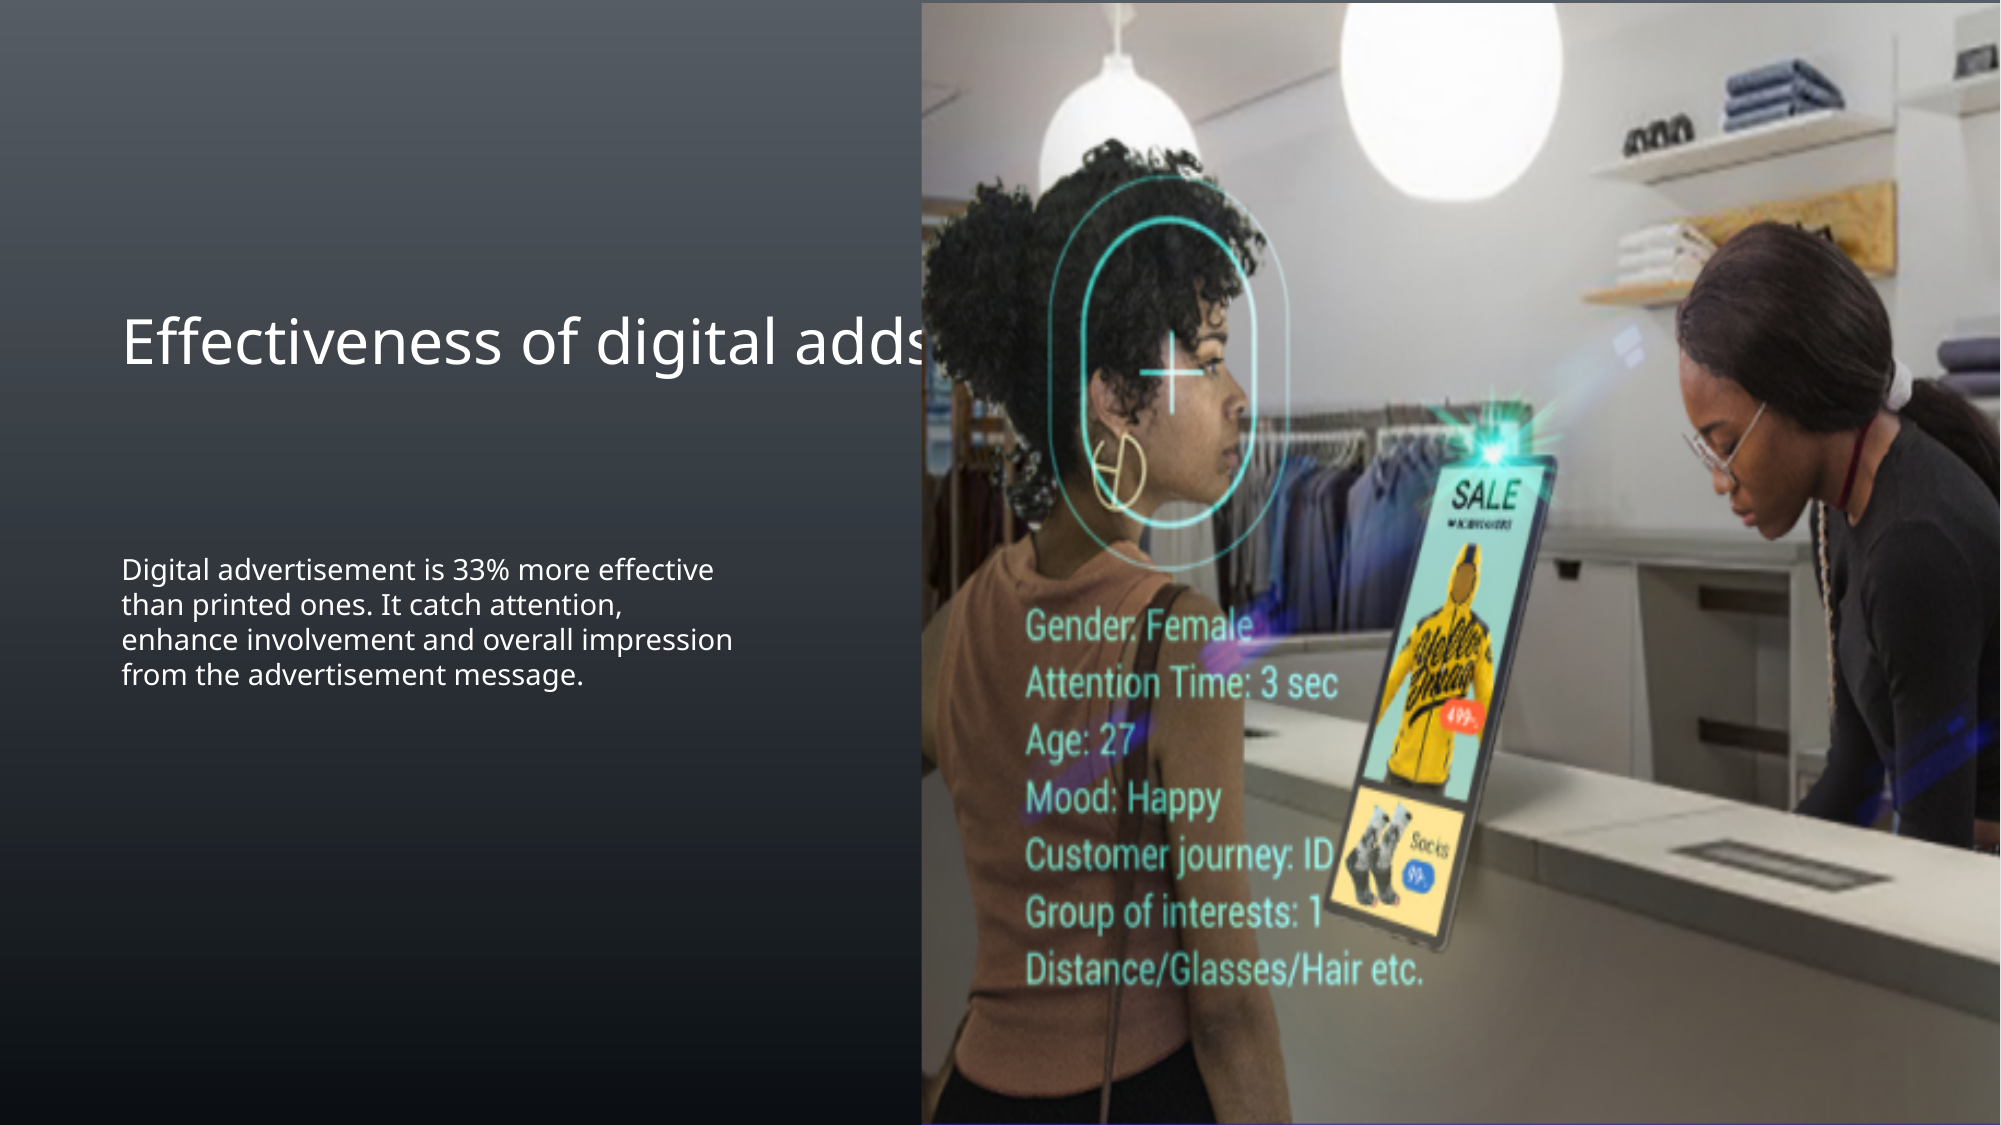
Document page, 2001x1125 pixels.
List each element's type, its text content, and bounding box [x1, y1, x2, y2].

text_box Digital advertisement is 33% more effective than printed ones. It catch attention, enhance involvement and overall impression from the advertisement message. [106, 544, 752, 699]
list Effectiveness of digital adds [106, 254, 916, 434]
picture [921, 0, 2000, 1125]
